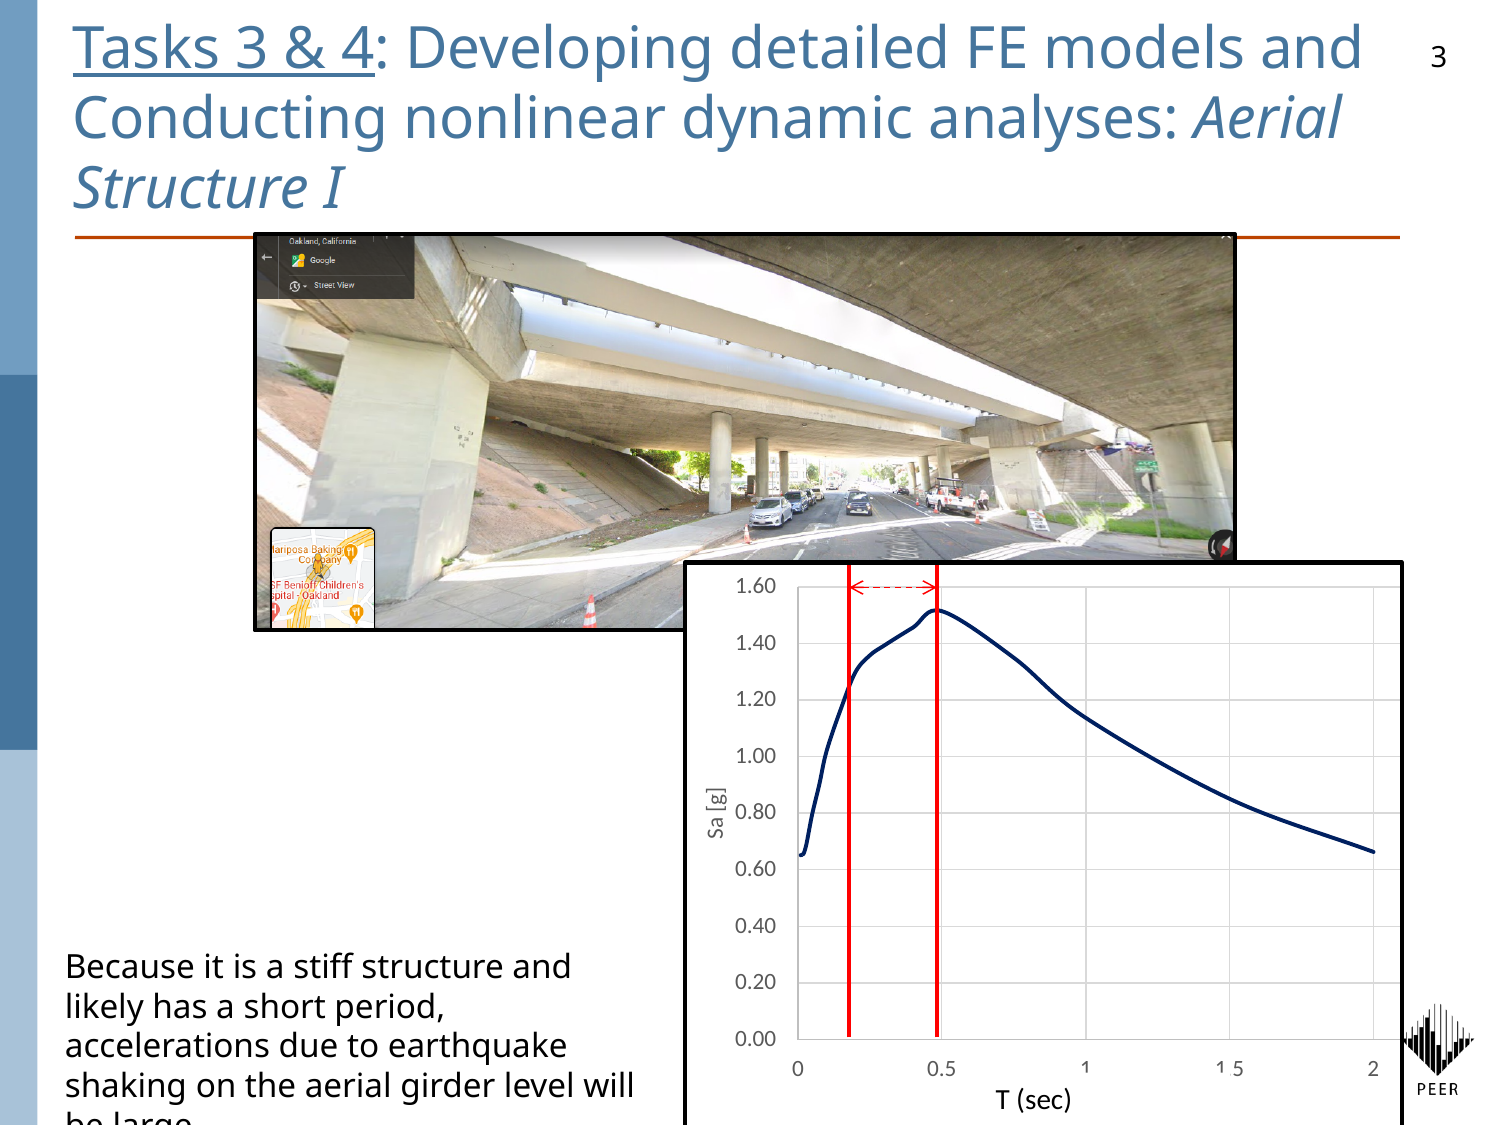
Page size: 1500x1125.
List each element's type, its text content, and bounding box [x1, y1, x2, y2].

title Tasks 3 & 4: Developing detailed FE models and Conducting nonlinear dynamic analyses: Aerial Structure I [57, 40, 1433, 228]
text_box Because it is a stiff structure and likely has a short period, accelerations due to earthquake shaking on the aerial girder level will be large [49, 937, 663, 1125]
picture [1404, 999, 1476, 1100]
slide_number 3 [1112, 30, 1463, 106]
picture [256, 236, 1401, 1125]
